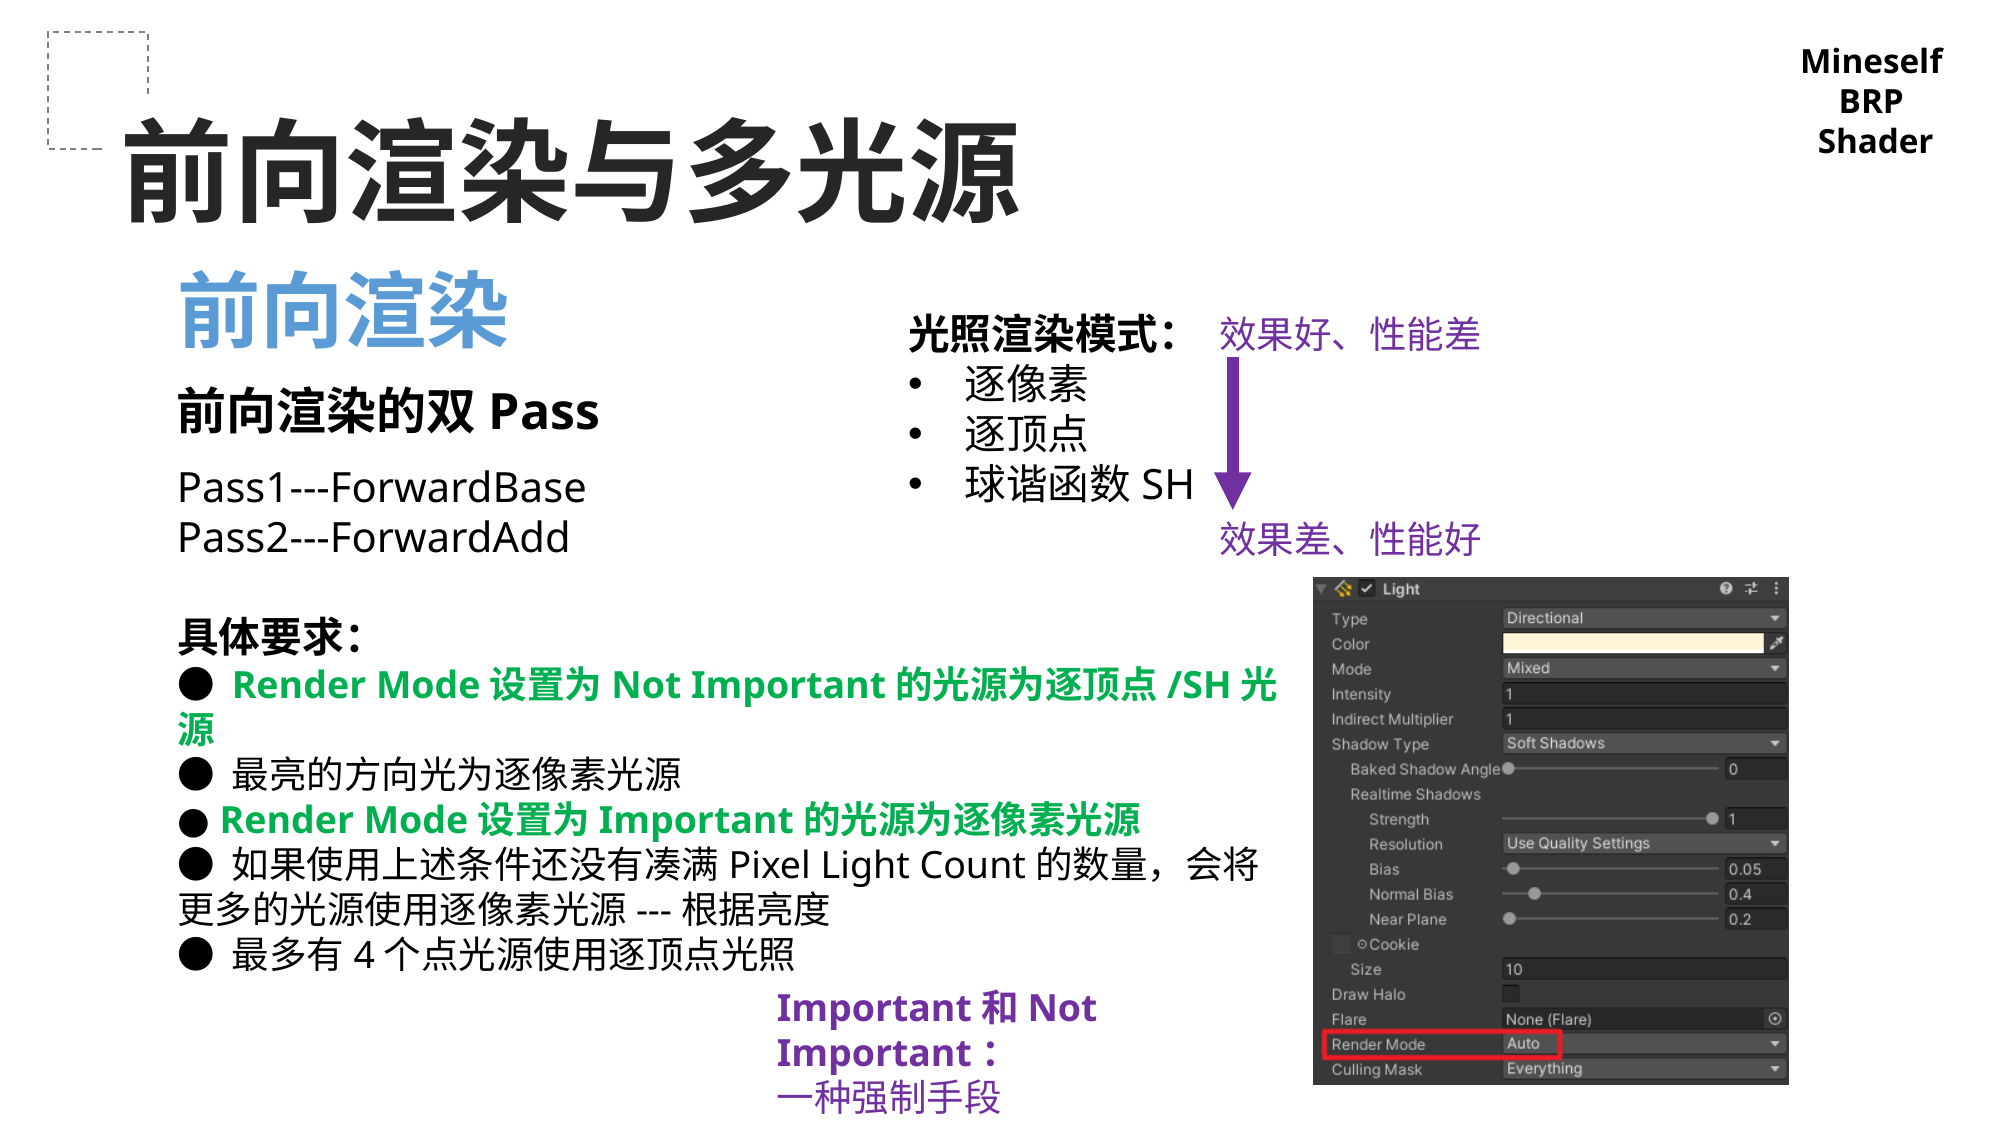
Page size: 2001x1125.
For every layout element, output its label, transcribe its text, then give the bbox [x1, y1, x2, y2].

text_box [103, 96, 196, 173]
picture [1313, 577, 1789, 1085]
text_box Important和Not Important： 一种强制手段 [776, 983, 1294, 1119]
text_box Pass1---ForwardBase Pass2---ForwardAdd [176, 460, 1441, 561]
text_box [47, 31, 149, 150]
text_box Mineself BRP Shader [1788, 40, 1964, 160]
text_box 光照渲染模式： 逐像素 逐顶点 球谐函数SH [908, 307, 2000, 508]
text_box 具体要求： ● Render Mode设置为Not Important的光源为逐顶点/SH光源 ● 最亮的方向光为逐像素光源 ● Render Mode设置为Important的光源为逐像素光源 ● 如果使用上述条件还没有凑满Pixel Light Count的数量，会将更多的光源使用逐像素光源---根据亮度 ● 最多有4个点光源使用逐顶点光照 [176, 611, 1294, 977]
text_box 效果差、性能好 [1219, 516, 1497, 562]
text_box 前向渲染 [176, 258, 764, 359]
text_box 前向渲染的双Pass [176, 379, 908, 440]
text_box 效果好、性能差 [1219, 311, 1557, 357]
text_box 前向渲染与多光源 [120, 101, 1113, 237]
